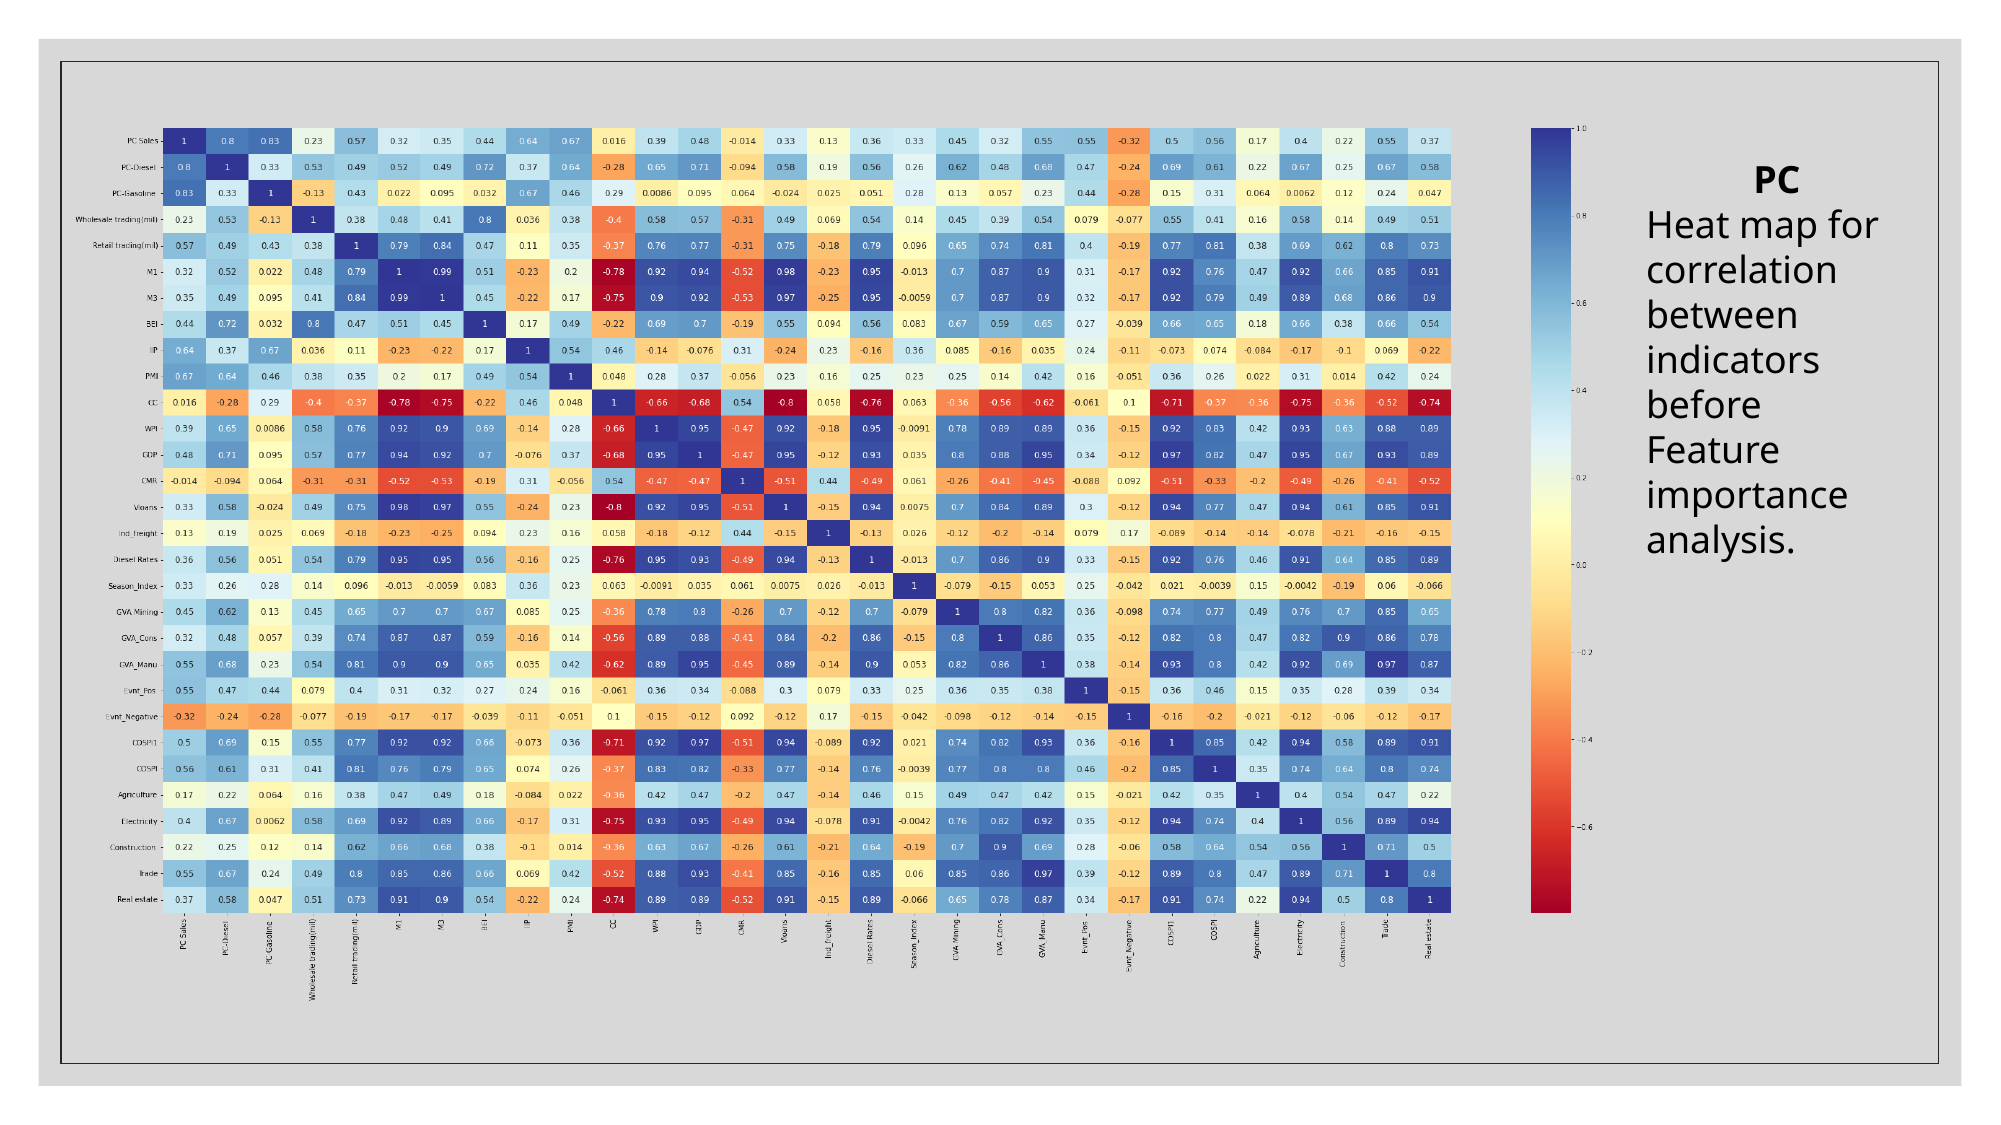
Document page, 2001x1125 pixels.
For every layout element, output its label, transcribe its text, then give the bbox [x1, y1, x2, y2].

picture [69, 120, 1598, 1005]
text_box PC Heat map for correlation between indicators before Feature importance analysis. [1631, 148, 1913, 569]
